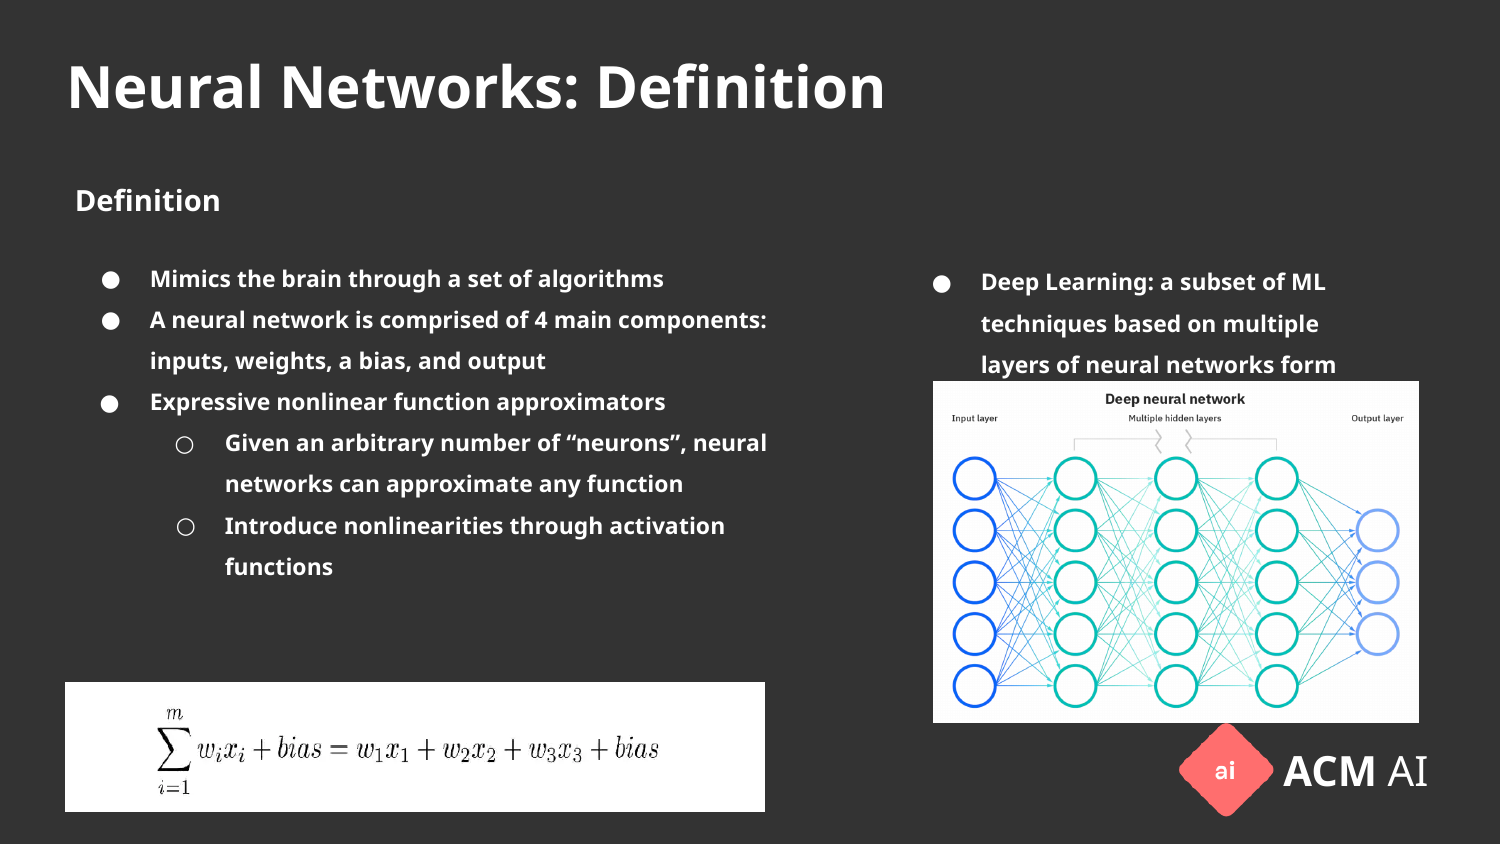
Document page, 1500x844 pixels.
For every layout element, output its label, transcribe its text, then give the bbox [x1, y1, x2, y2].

picture [65, 682, 765, 812]
picture [932, 380, 1419, 820]
text_box Deep Learning: a subset of ML techniques based on multiple layers of neural networks form [890, 239, 1399, 461]
text_box Definition Mimics the brain through a set of algorithms A neural network is comprised of 4 main components: inputs, weights, a bias, and output Expressive nonlinear function approximators Given an arbitrary number of “neurons”, neural networks can approximate any function Introduce nonlinearities through activation functions [59, 162, 834, 595]
title Neural Networks: Definition [51, 35, 1449, 130]
